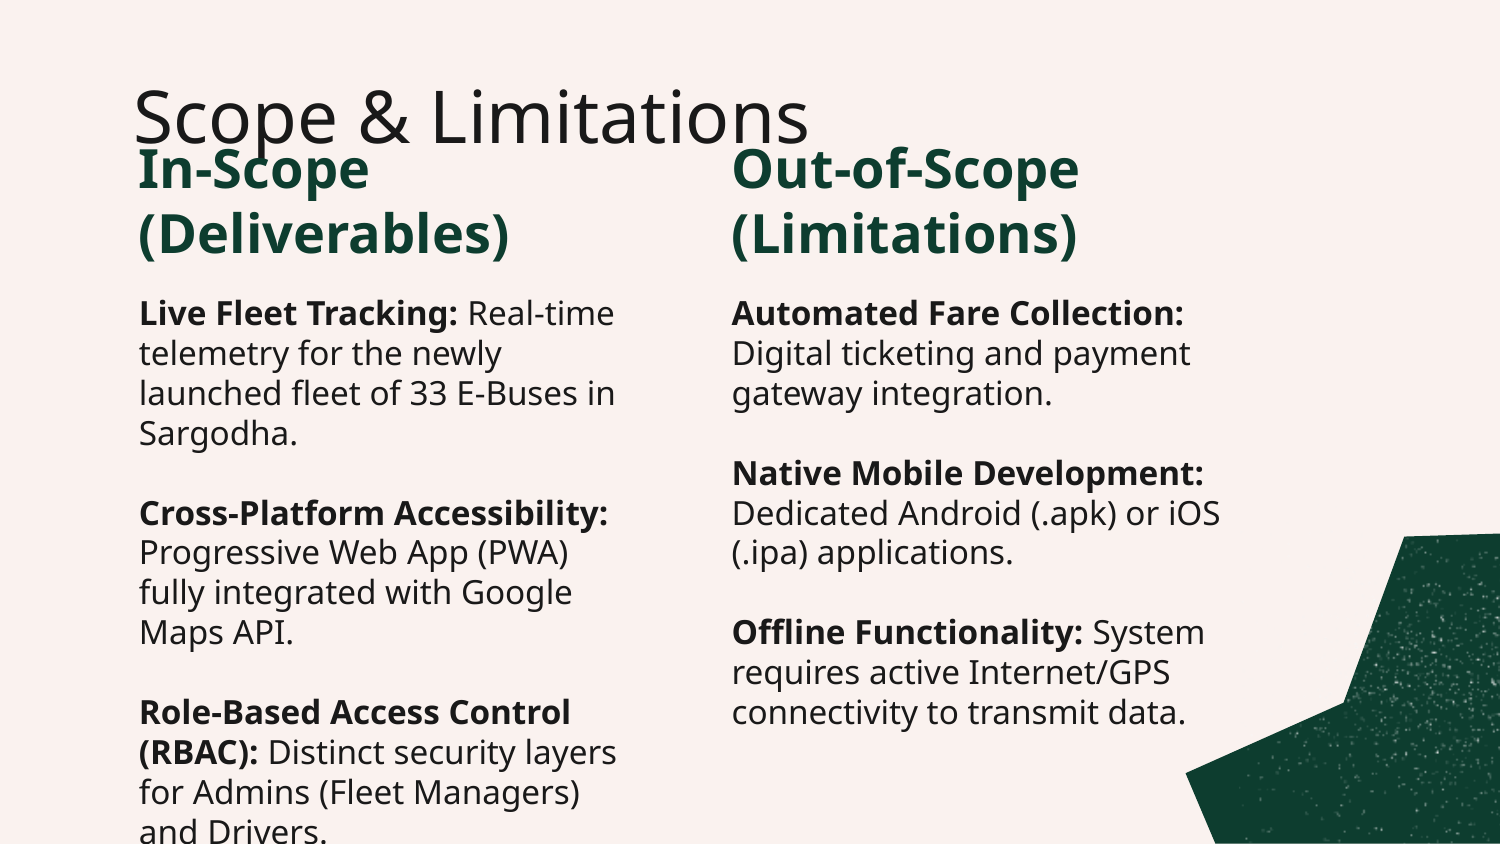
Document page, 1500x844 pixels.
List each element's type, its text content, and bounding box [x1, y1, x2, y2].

subtitle Out-of-Scope (Limitations) [716, 185, 1411, 280]
title Scope & Limitations [118, 55, 1382, 150]
subtitle In-Scope (Deliverables) [123, 185, 655, 280]
subtitle Live Fleet Tracking: Real-time telemetry for the newly launched fleet of 33 E-Buses in Sargodha. Cross-Platform Accessibility: Progressive Web App (PWA) fully integrated with Google Maps API. Role-Based Access Control (RBAC): Distinct security layers for Admins (Fleet Managers) and Drivers. [123, 280, 655, 813]
picture [1239, 504, 1500, 844]
subtitle Automated Fare Collection: Digital ticketing and payment gateway integration. Native Mobile Development: Dedicated Android (.apk) or iOS (.ipa) applications. Offline Functionality: System requires active Internet/GPS connectivity to transmit data. [716, 280, 1247, 837]
